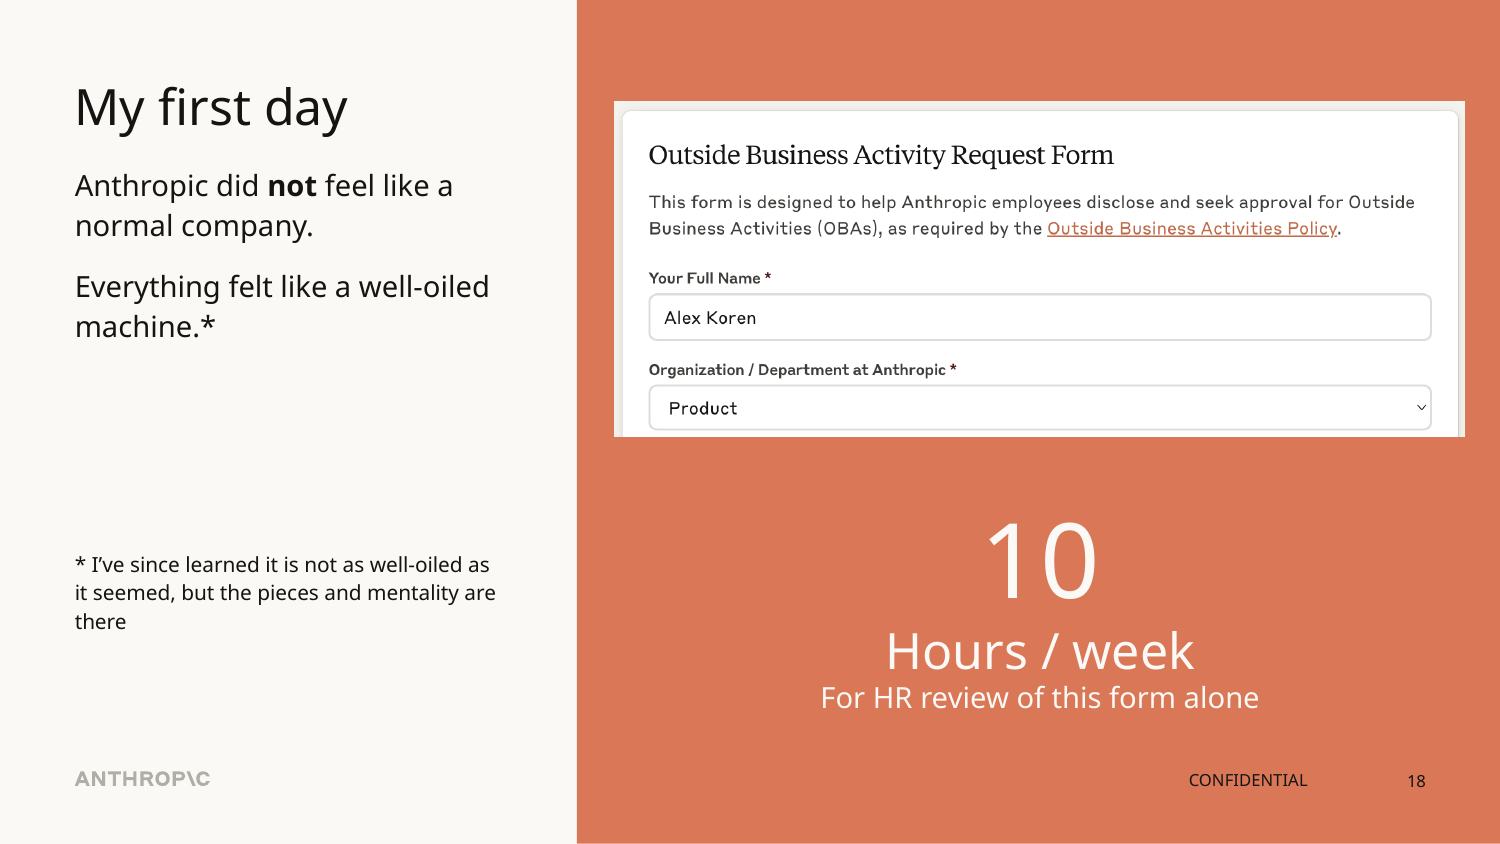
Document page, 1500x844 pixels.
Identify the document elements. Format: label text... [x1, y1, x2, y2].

slide_number 18 [1354, 772, 1427, 790]
title My first day Anthropic did not feel like a normal company. Everything felt like a well-oiled machine.* * I’ve since learned it is not as well-oiled as it seemed, but the pieces and mentality are there [74, 75, 507, 713]
text_box 10 Hours / week For HR review of this form alone [791, 479, 1289, 734]
picture [614, 101, 1465, 437]
